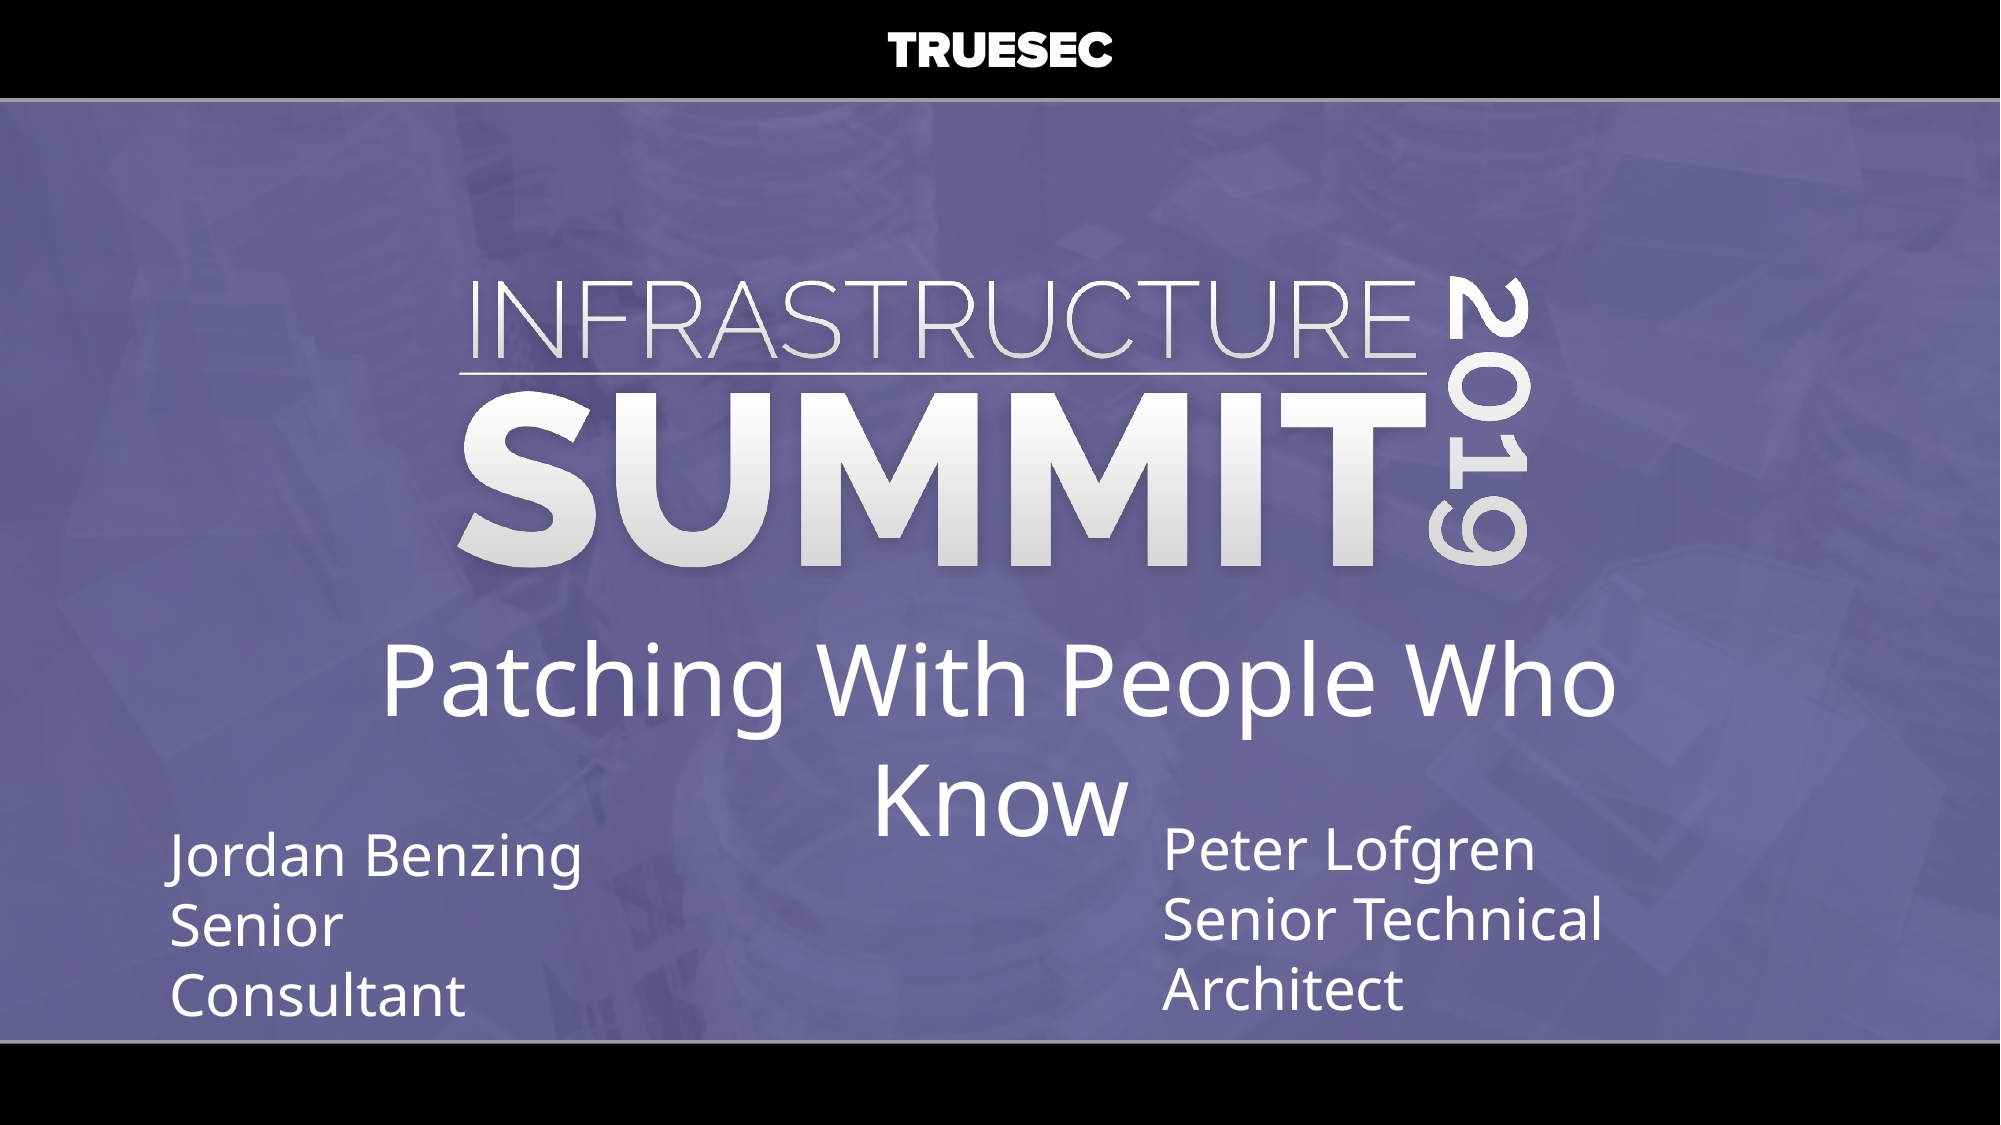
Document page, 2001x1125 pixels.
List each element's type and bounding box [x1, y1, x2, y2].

picture [0, 101, 2000, 1040]
text_box [0, 1046, 2000, 1125]
picture [0, 0, 2000, 99]
